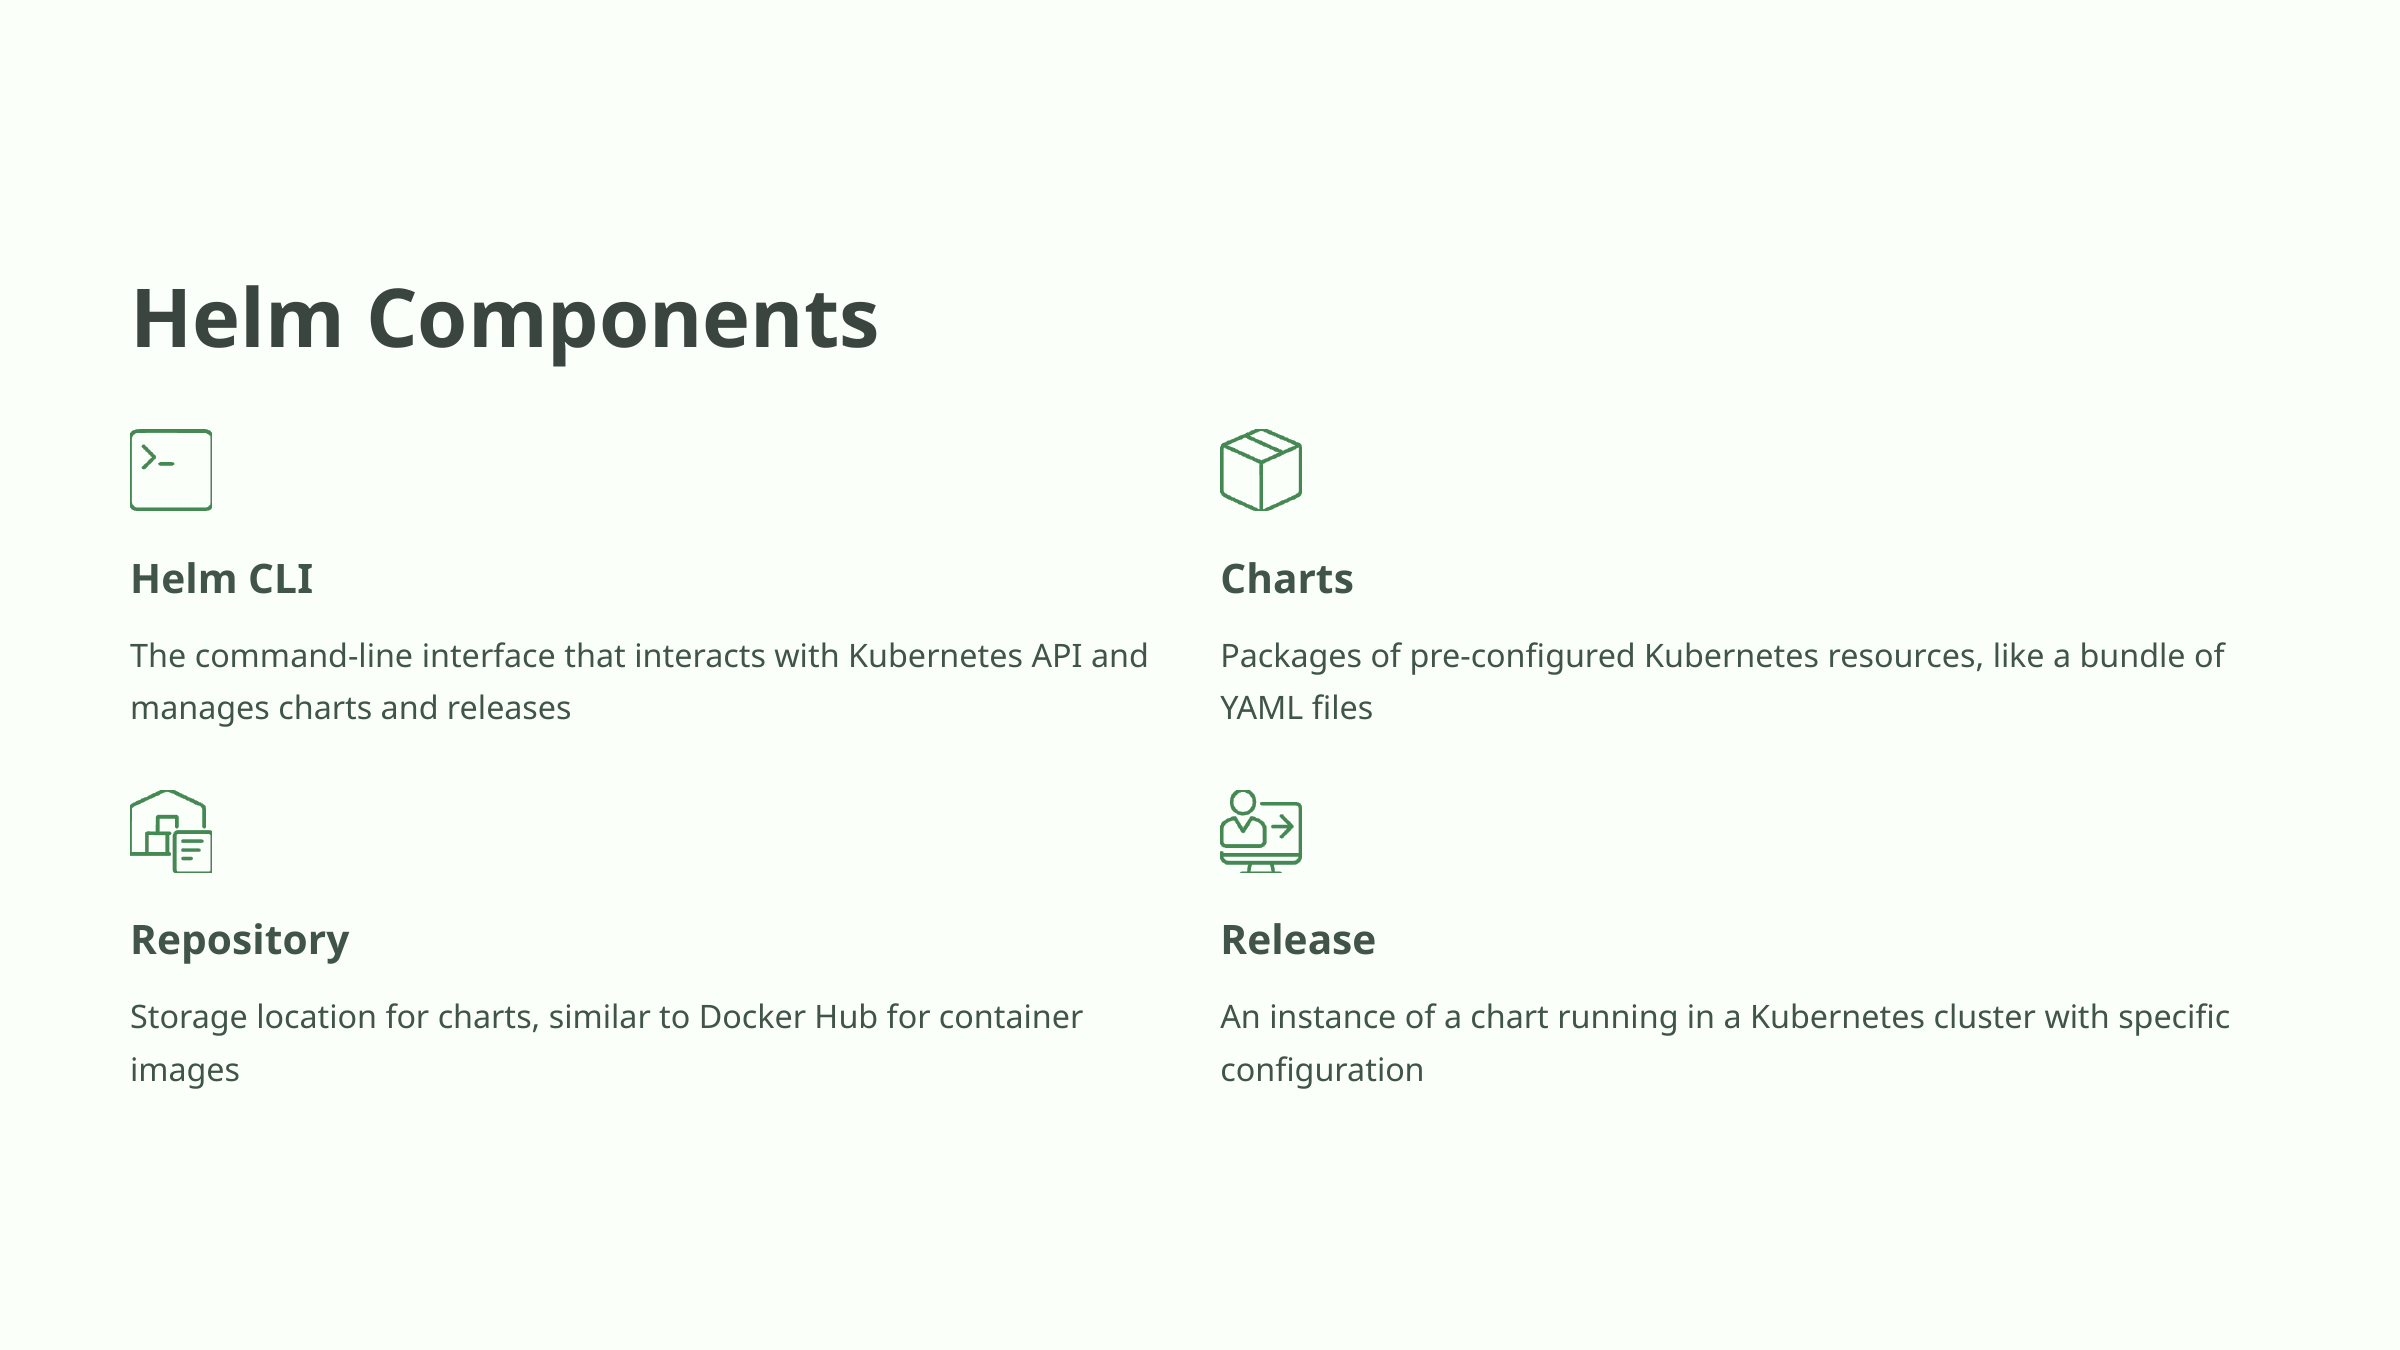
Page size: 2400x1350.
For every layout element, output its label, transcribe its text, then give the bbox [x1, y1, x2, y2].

picture [130, 429, 212, 511]
text_box Release [1220, 912, 1628, 964]
text_box An instance of a chart running in a Kubernetes cluster with specific configuration [1220, 983, 2270, 1088]
text_box Helm CLI [130, 551, 538, 603]
text_box The command-line interface that interacts with Kubernetes API and manages charts and releases [130, 621, 1180, 726]
text_box Charts [1220, 551, 1628, 603]
picture [130, 790, 212, 873]
picture [1220, 429, 1302, 511]
text_box Storage location for charts, similar to Docker Hub for container images [130, 983, 1180, 1088]
text_box Packages of pre-configured Kubernetes resources, like a bundle of YAML files [1220, 621, 2270, 726]
text_box Repository [130, 912, 538, 964]
picture [1220, 790, 1302, 873]
text_box Helm Components [130, 262, 945, 364]
